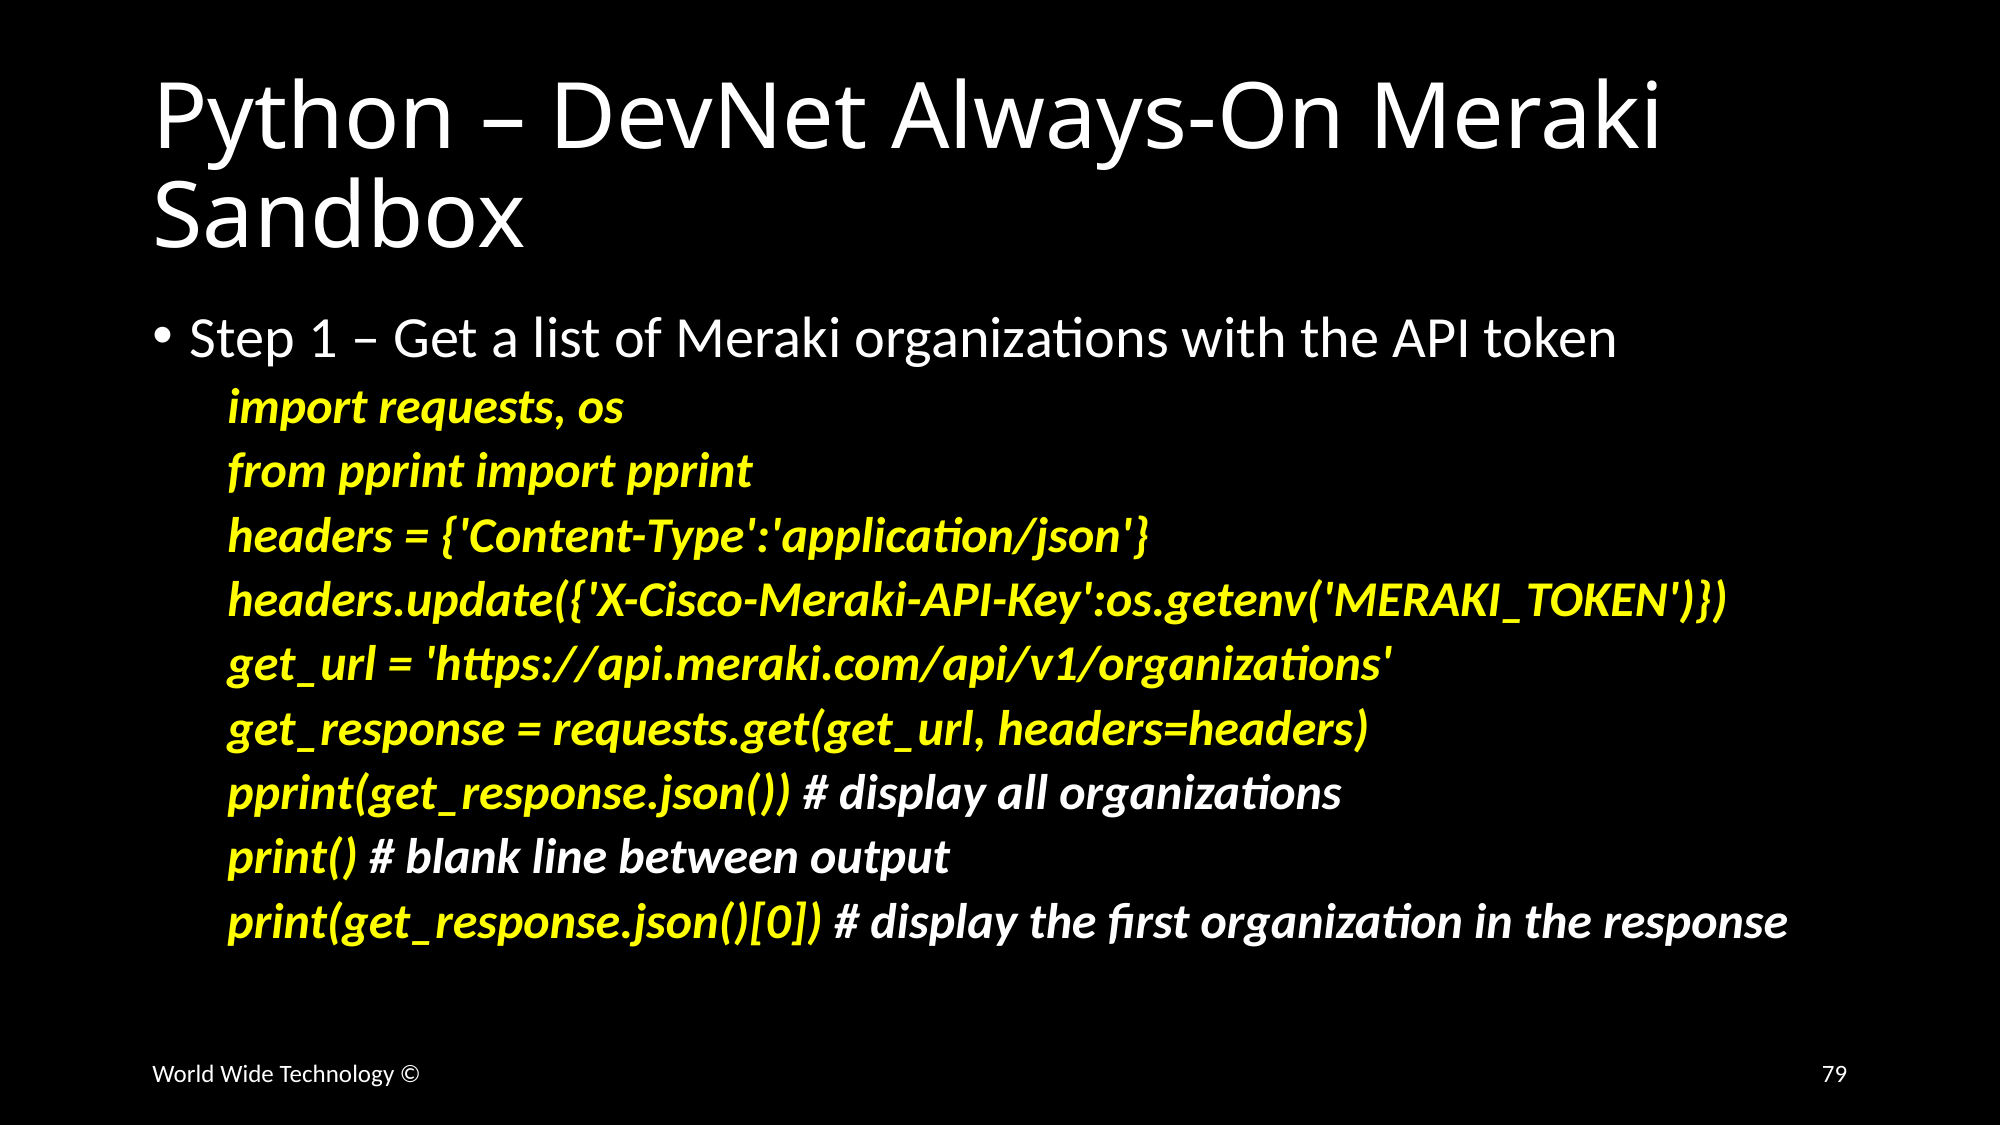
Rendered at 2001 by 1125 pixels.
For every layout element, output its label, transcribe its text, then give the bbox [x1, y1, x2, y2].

list Step 1 – Get a list of Meraki organizations with the API token import requests, os from pprint import pprint headers = {'Content-Type':'application/json'} headers.update({'X-Cisco-Meraki-API-Key':os.getenv('MERAKI_TOKEN')}) get_url = 'https://api.meraki.com/api/v1/organizations' get_response = requests.get(get_url, headers=headers) pprint(get_response.json()) # display all organizations print() # blank line between output print(get_response.json()[0]) # display the first organization in the response [137, 299, 1863, 1014]
slide_number World Wide Technology © [137, 1042, 588, 1103]
title Python – DevNet Always-On Meraki Sandbox [137, 59, 1863, 278]
slide_number 79 [1412, 1042, 1863, 1103]
